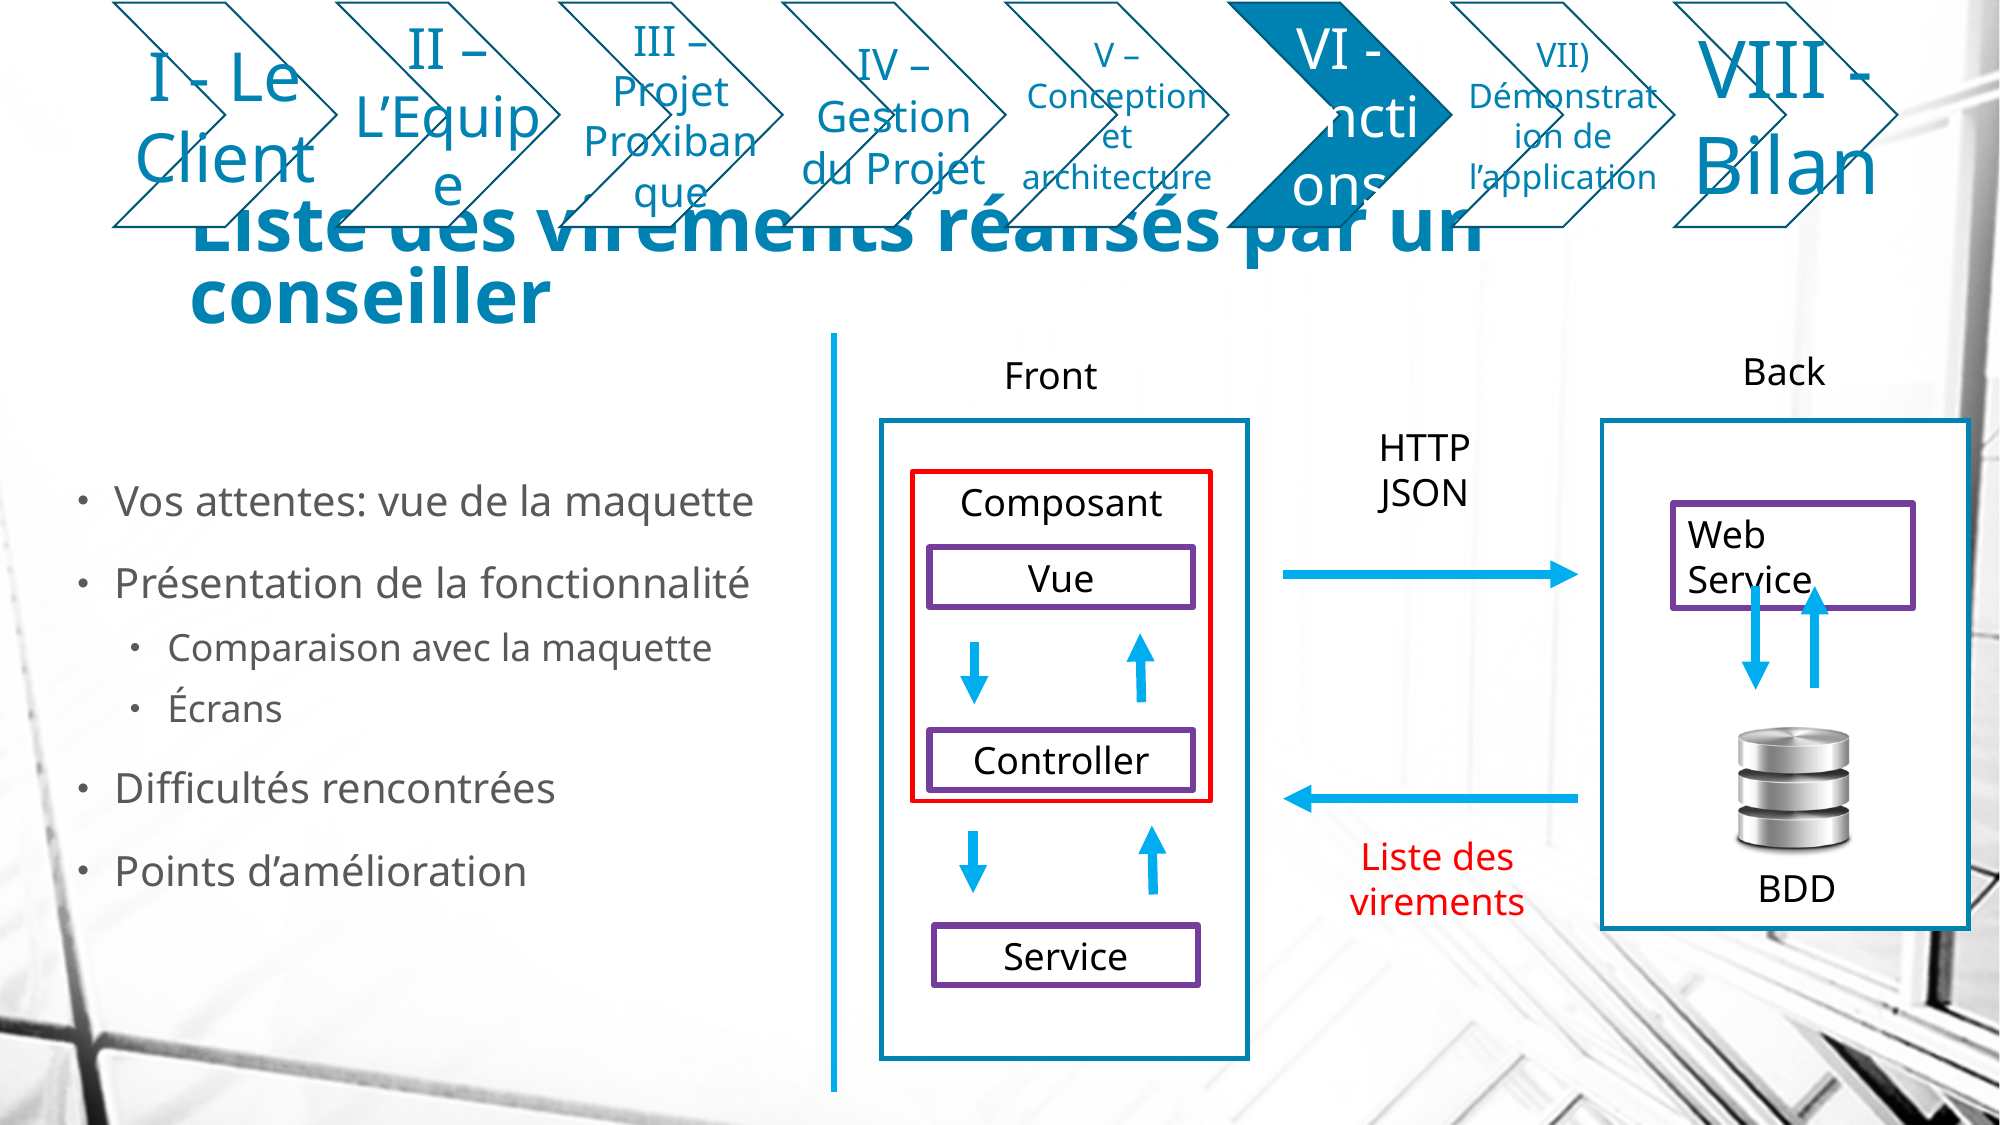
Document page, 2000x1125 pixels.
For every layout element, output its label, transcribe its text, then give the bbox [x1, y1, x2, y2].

list Vos attentes: vue de la maquette Présentation de la fonctionnalité Comparaison avec la maquette Écrans Difficultés rencontrées Points d’amélioration [837, 385, 1480, 1073]
picture [0, 0, 2000, 1125]
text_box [113, 2, 1898, 227]
title Liste des virements réalisés par un conseiller [174, 227, 1685, 346]
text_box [881, 341, 1969, 1059]
list Vos attentes: vue de la maquette Présentation de la fonctionnalité Comparaison avec la maquette Écrans Difficultés rencontrées Points d’amélioration [54, 385, 831, 1073]
